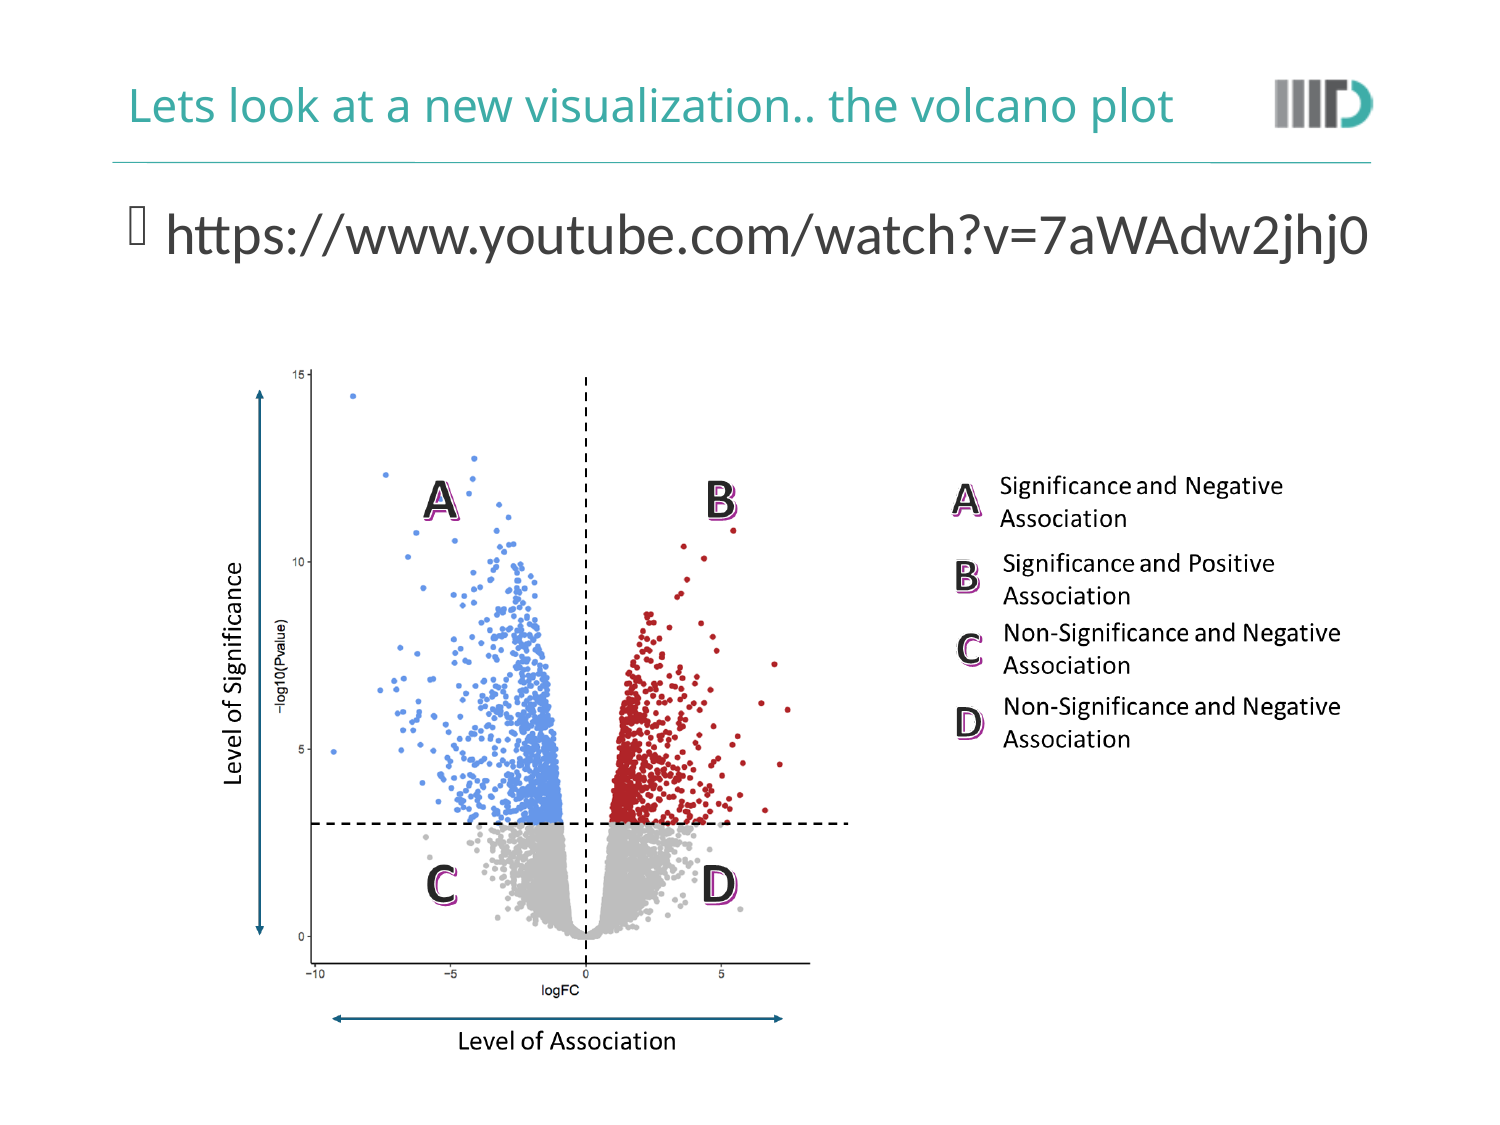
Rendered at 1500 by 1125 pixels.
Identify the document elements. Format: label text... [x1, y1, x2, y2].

picture [1256, 67, 1388, 141]
list https://www.youtube.com/watch?v=7aWAdw2jhj0 [112, 196, 1388, 353]
title Lets look at a new visualization.. the volcano plot [112, 52, 1236, 163]
picture [206, 362, 1388, 1073]
